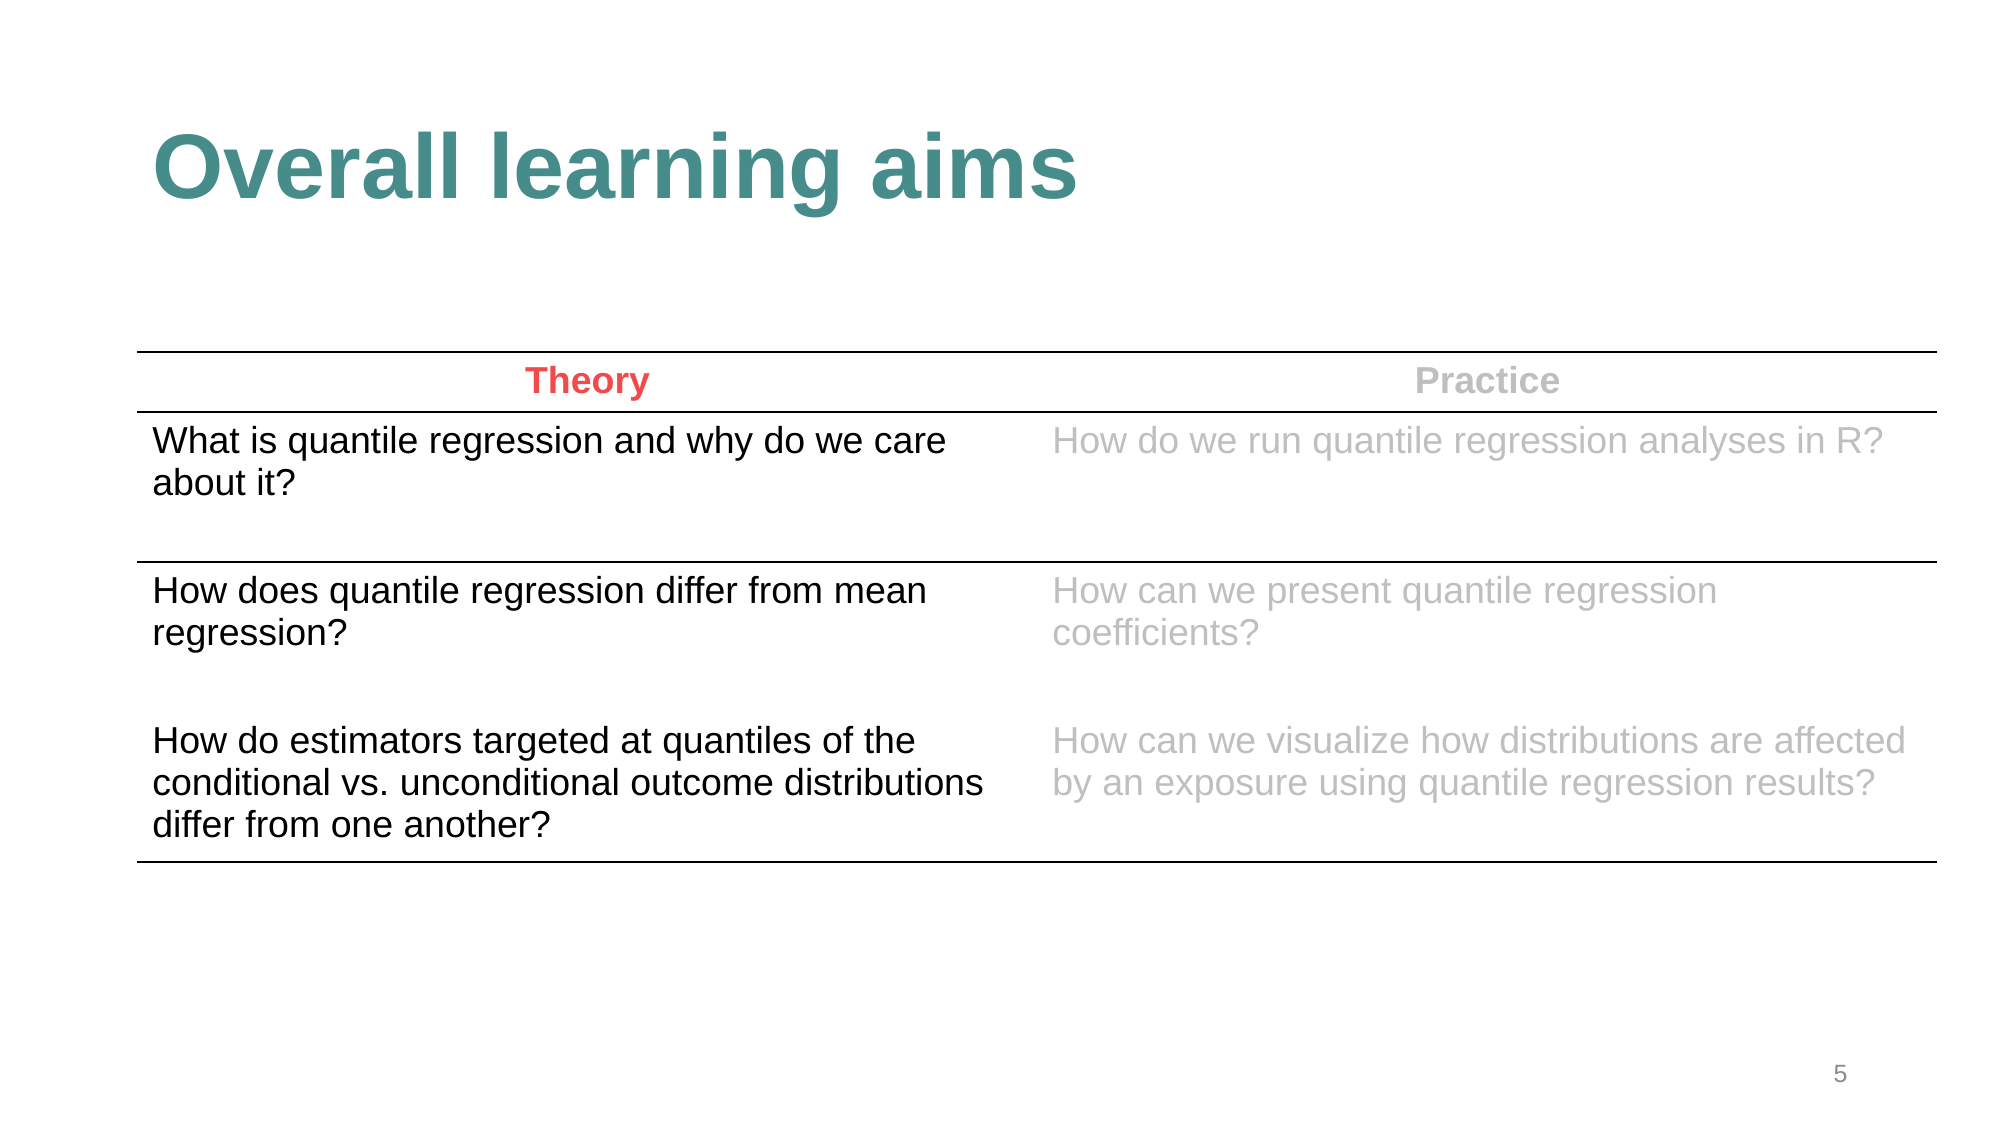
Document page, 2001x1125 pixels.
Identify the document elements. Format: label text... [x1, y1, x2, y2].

title Overall learning aims [137, 59, 1863, 278]
table_cell How does quantile regression differ from mean regression? [137, 563, 1037, 712]
table_cell How can we present quantile regression coefficients? [1037, 563, 1937, 712]
table_cell How can we visualize how distributions are affected by an exposure using quantile regression results? [1037, 712, 1937, 861]
table_header Practice [1037, 353, 1937, 411]
table_cell How do estimators targeted at quantiles of the conditional vs. unconditional outcome distributions differ from one another? [137, 712, 1037, 861]
slide_number 5 [1412, 1042, 1863, 1103]
table_header Theory [137, 353, 1037, 411]
table_cell What is quantile regression and why do we care about it? [137, 413, 1037, 561]
table_cell How do we run quantile regression analyses in R? [1037, 413, 1937, 561]
